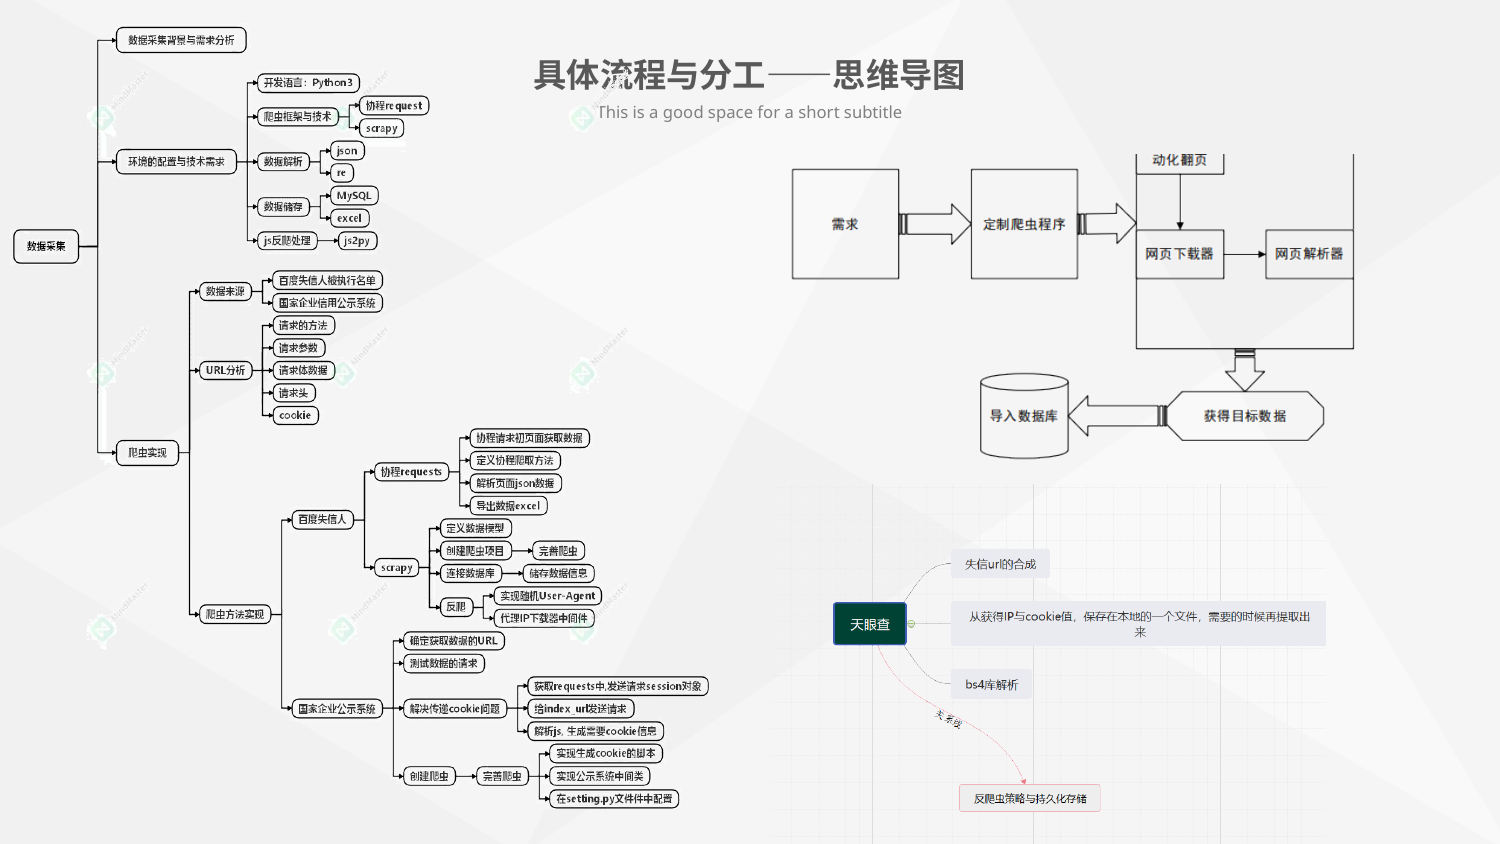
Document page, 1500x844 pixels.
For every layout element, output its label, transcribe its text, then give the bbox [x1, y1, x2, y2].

text_box 具体流程与分工——思维导图 [724, 47, 981, 102]
text_box This is a good space for a short subtitle [724, 94, 918, 130]
picture [0, 0, 1500, 844]
